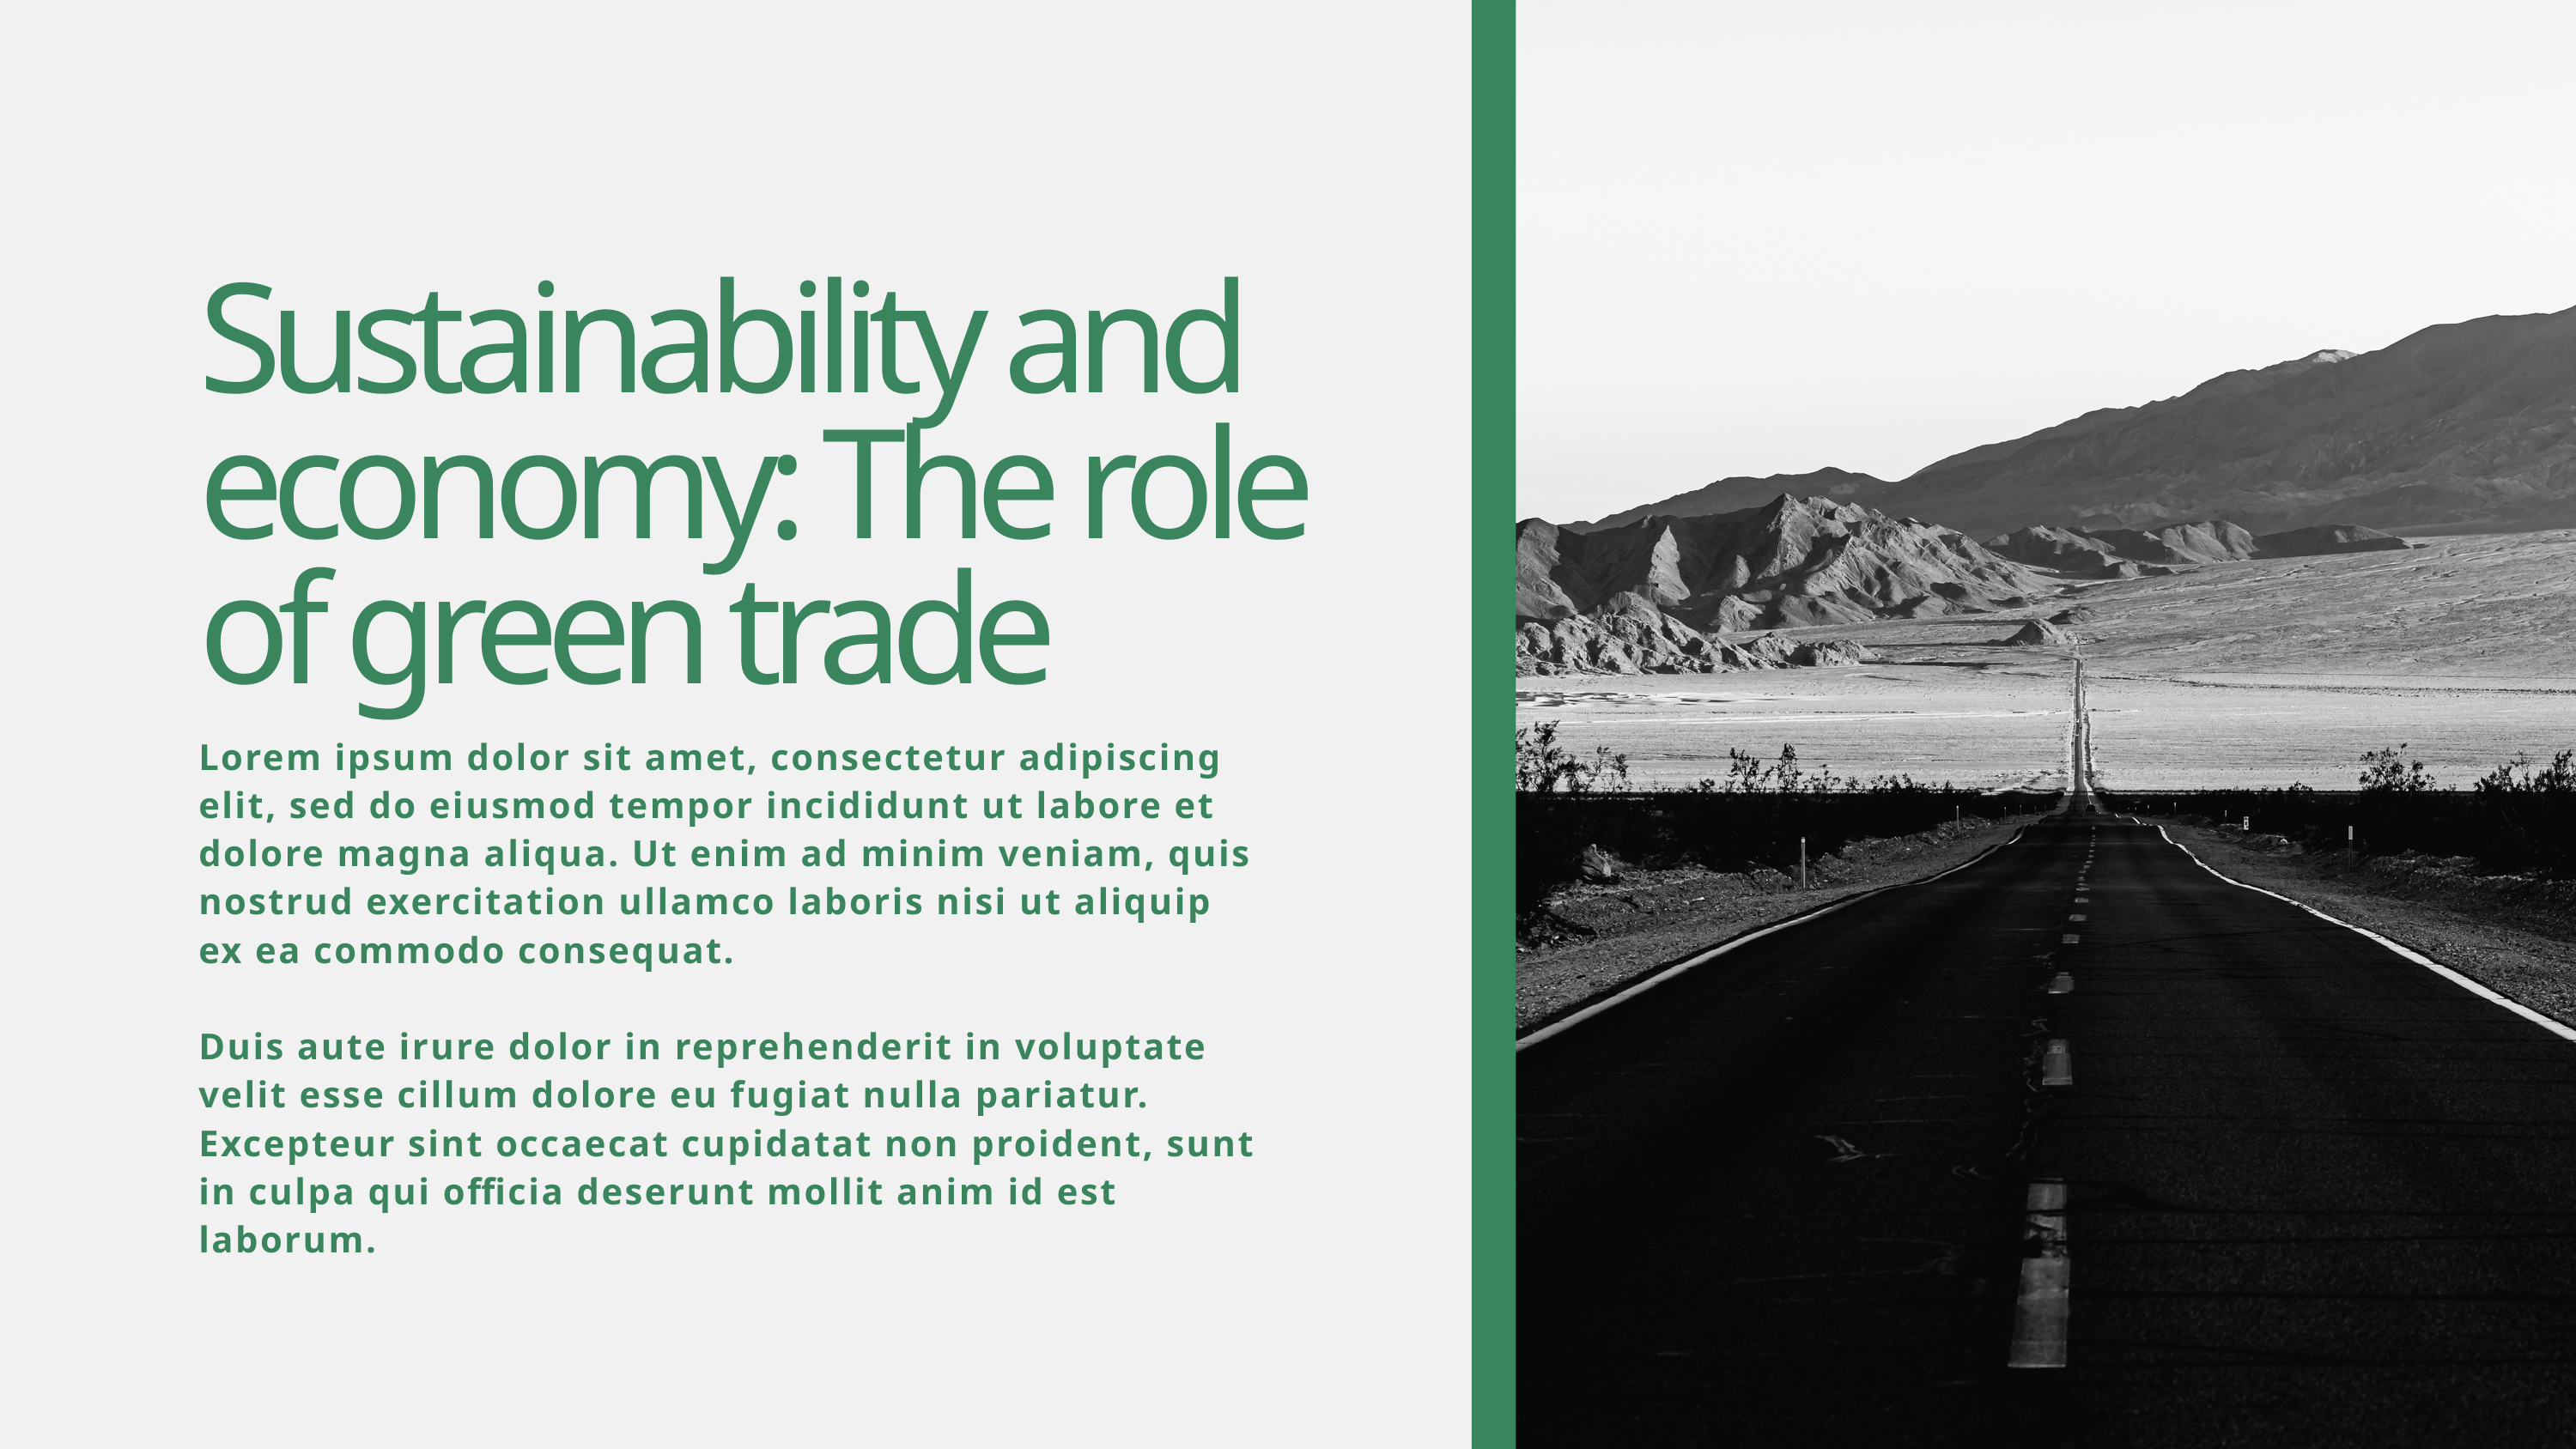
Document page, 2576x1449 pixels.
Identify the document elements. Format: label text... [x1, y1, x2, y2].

text_box Sustainability and economy: The role of green trade [198, 276, 1342, 715]
text_box Lorem ipsum dolor sit amet, consectetur adipiscing elit, sed do eiusmod tempor incididunt ut labore et dolore magna aliqua. Ut enim ad minim veniam, quis nostrud exercitation ullamco laboris nisi ut aliquip ex ea commodo consequat. Duis aute irure dolor in reprehenderit in voluptate velit esse cillum dolore eu fugiat nulla pariatur. Excepteur sint occaecat cupidatat non proident, sunt in culpa qui officia deserunt mollit anim id est laborum. [198, 729, 1258, 1260]
text_box [1522, 0, 2576, 1449]
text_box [1471, 0, 1516, 1449]
